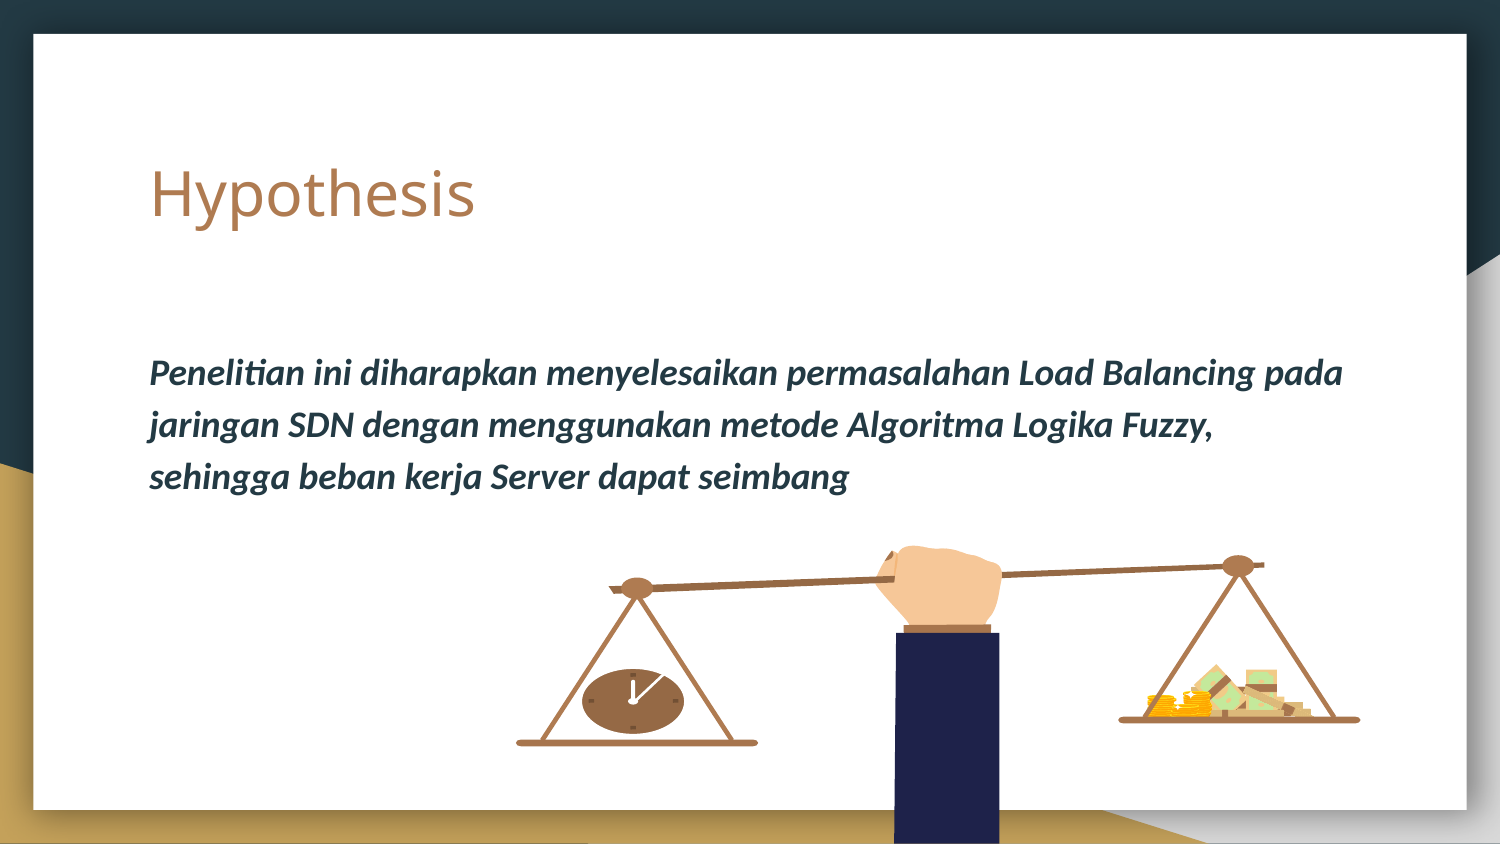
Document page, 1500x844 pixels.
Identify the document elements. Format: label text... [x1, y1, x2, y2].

title Hypothesis [134, 138, 1366, 296]
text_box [515, 542, 1361, 844]
list Penelitian ini diharapkan menyelesaikan permasalahan Load Balancing pada jaringan SDN dengan menggunakan metode Algoritma Logika Fuzzy, sehingga beban kerja Server dapat seimbang [134, 326, 1366, 729]
